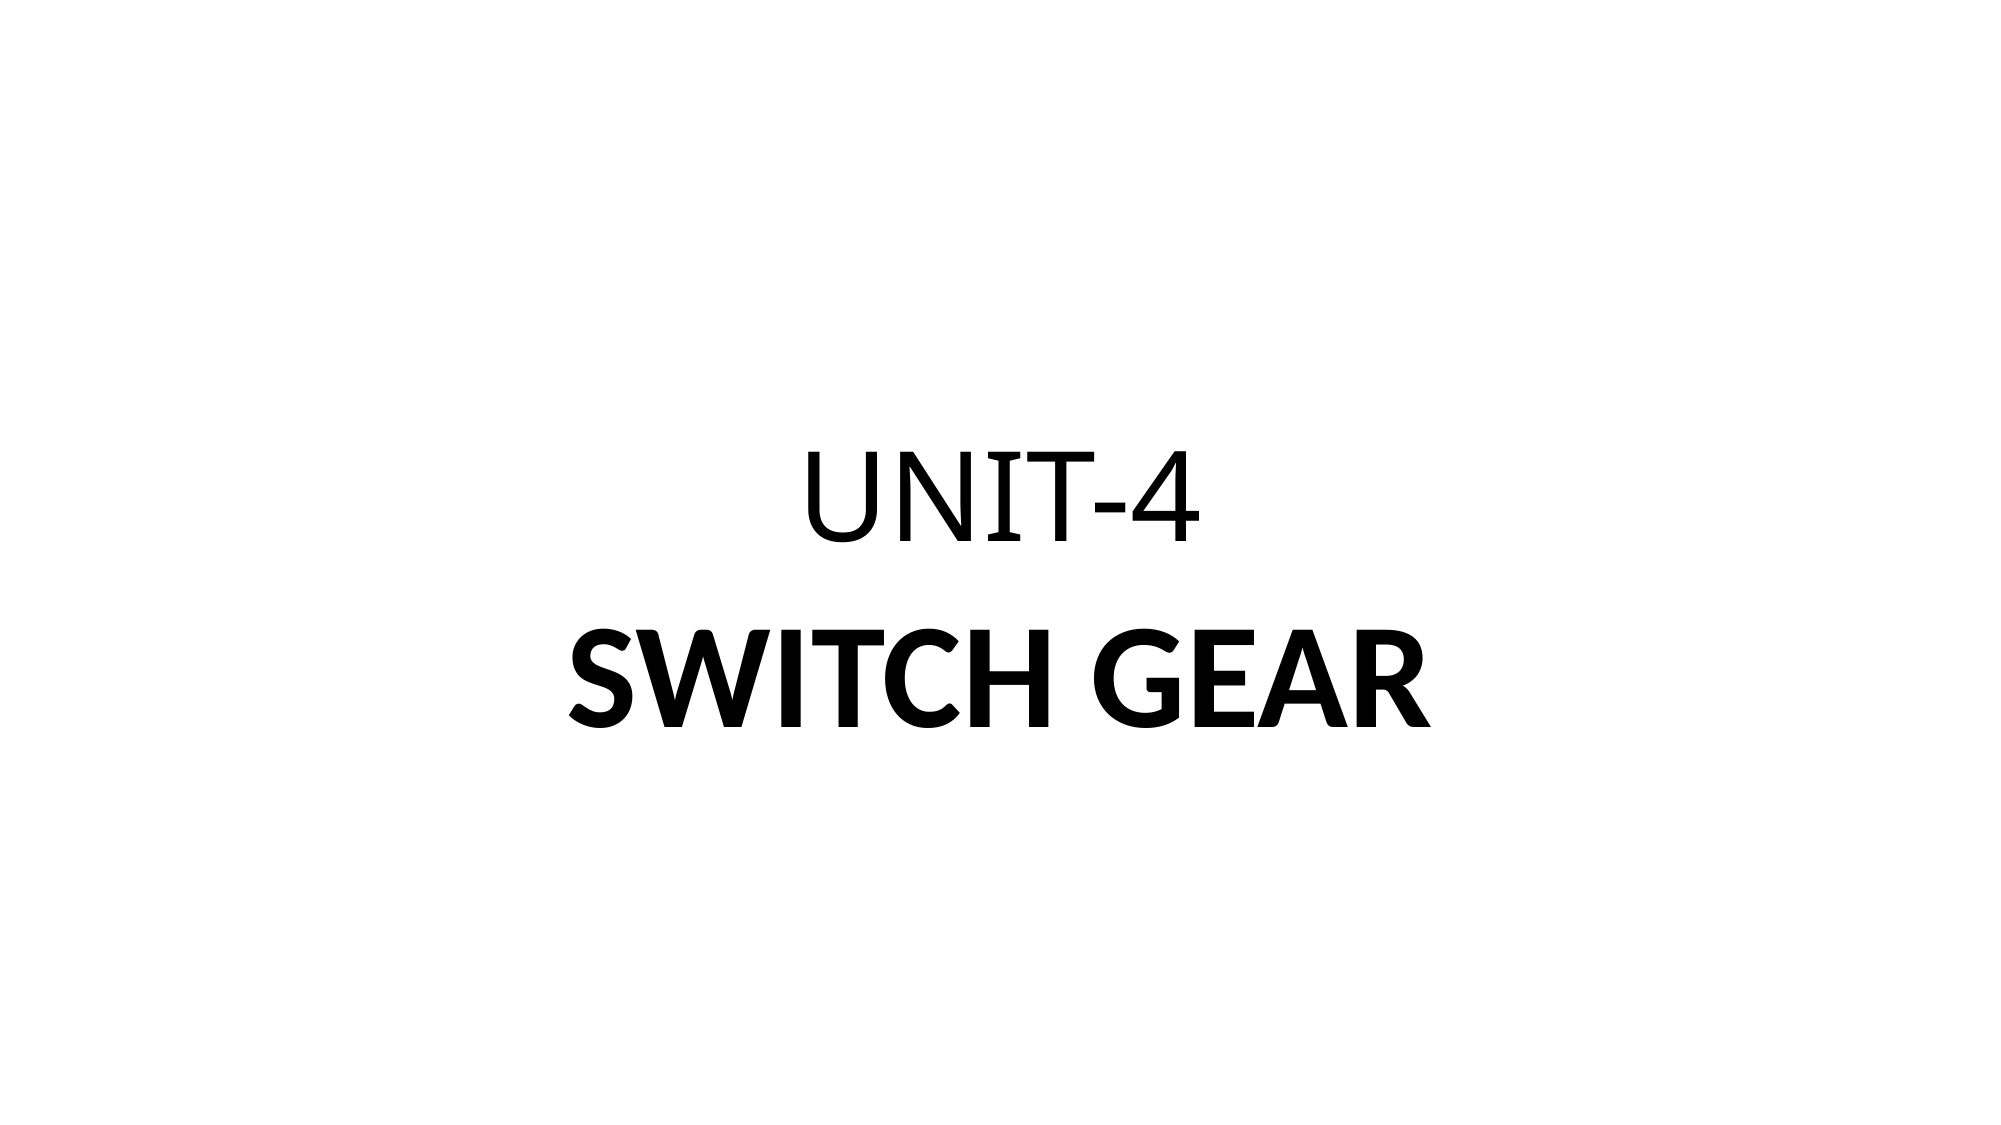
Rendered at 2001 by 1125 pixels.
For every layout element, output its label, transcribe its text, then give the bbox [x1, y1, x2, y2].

title UNIT-4 [249, 184, 1750, 576]
subtitle SWITCH GEAR [249, 590, 1750, 863]
